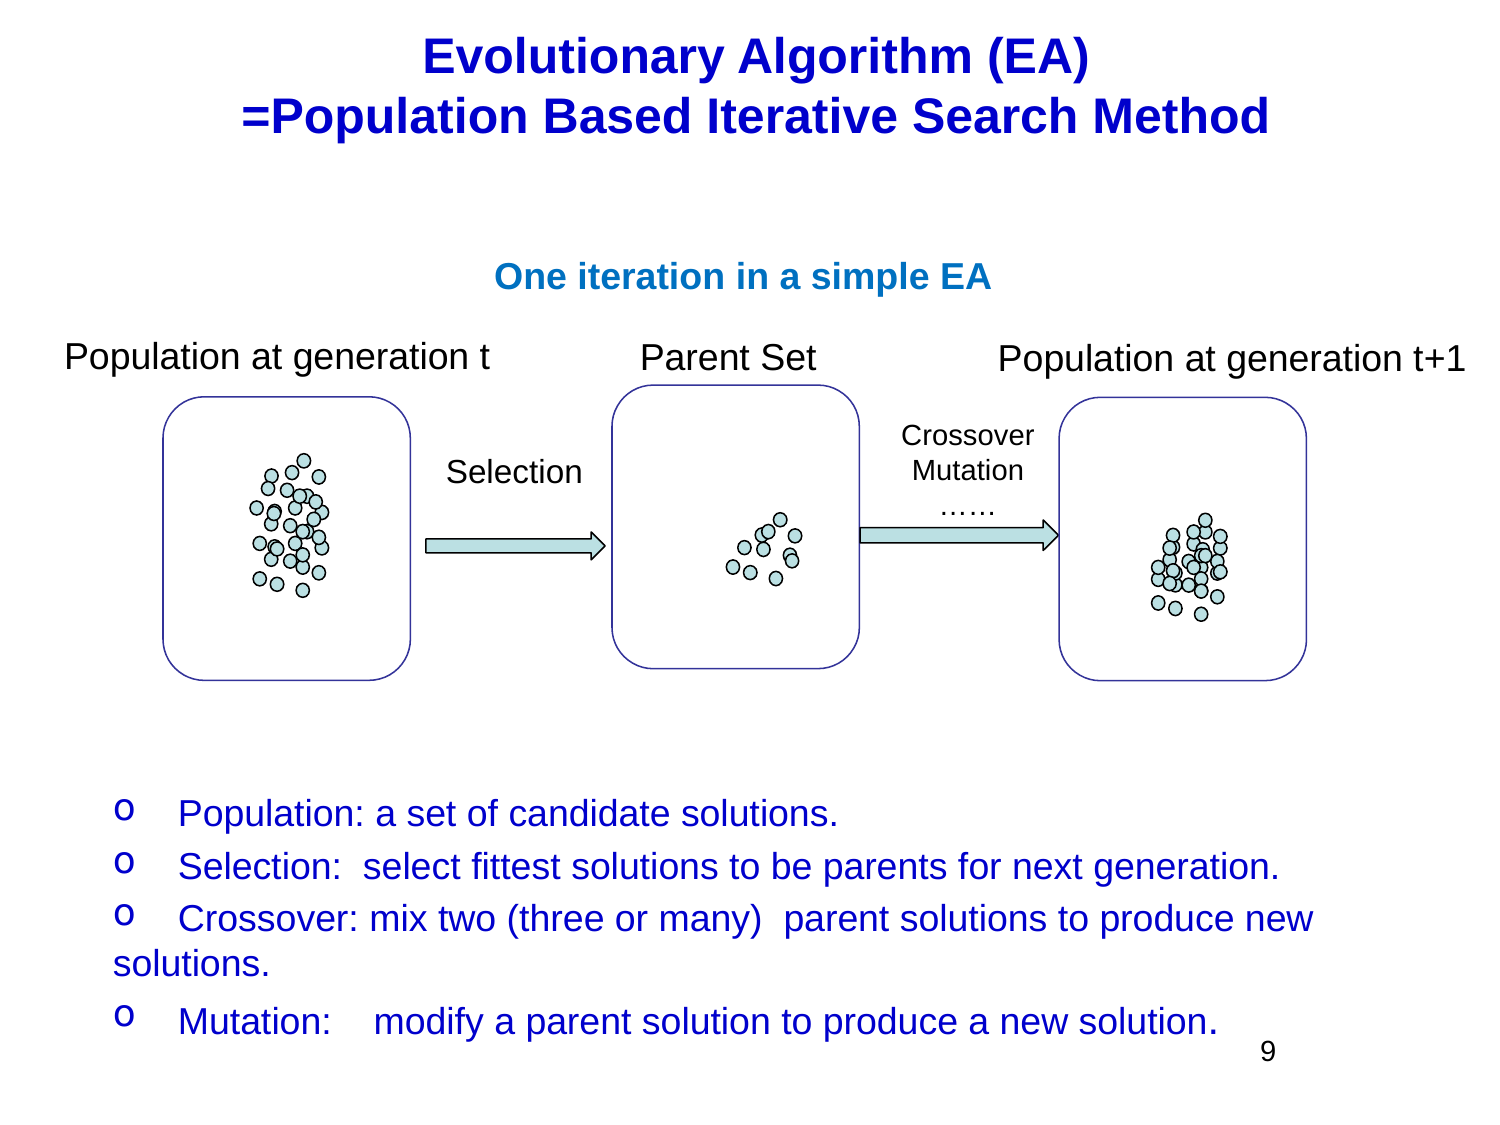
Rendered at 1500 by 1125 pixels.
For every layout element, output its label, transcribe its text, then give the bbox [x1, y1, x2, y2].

list Population: a set of candidate solutions. Selection: select fittest solutions to be parents for next generation. Crossover: mix two (three or many) parent solutions to produce new solutions. Mutation: modify a parent solution to produce a new solution. [22, 220, 1464, 964]
slide_number 9 [1074, 1024, 1426, 1103]
title Evolutionary Algorithm (EA) =Population Based Iterative Search Method [88, 42, 1439, 185]
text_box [46, 324, 1485, 681]
text_box One iteration in a simple EA [479, 244, 1008, 304]
